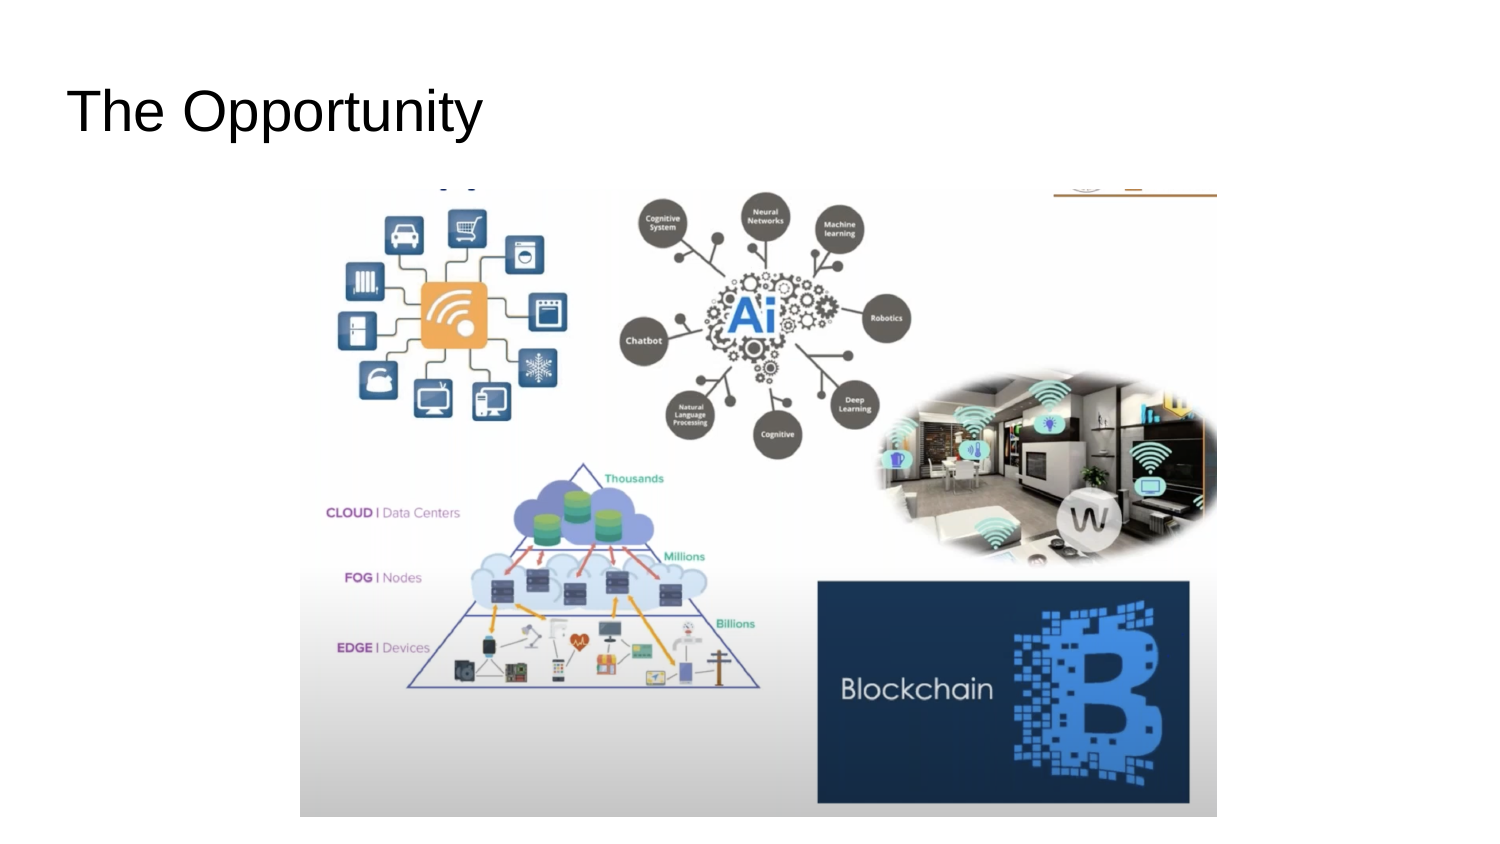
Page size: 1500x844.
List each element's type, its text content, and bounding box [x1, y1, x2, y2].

picture [300, 189, 1217, 818]
title The Opportunity [51, 64, 1449, 167]
